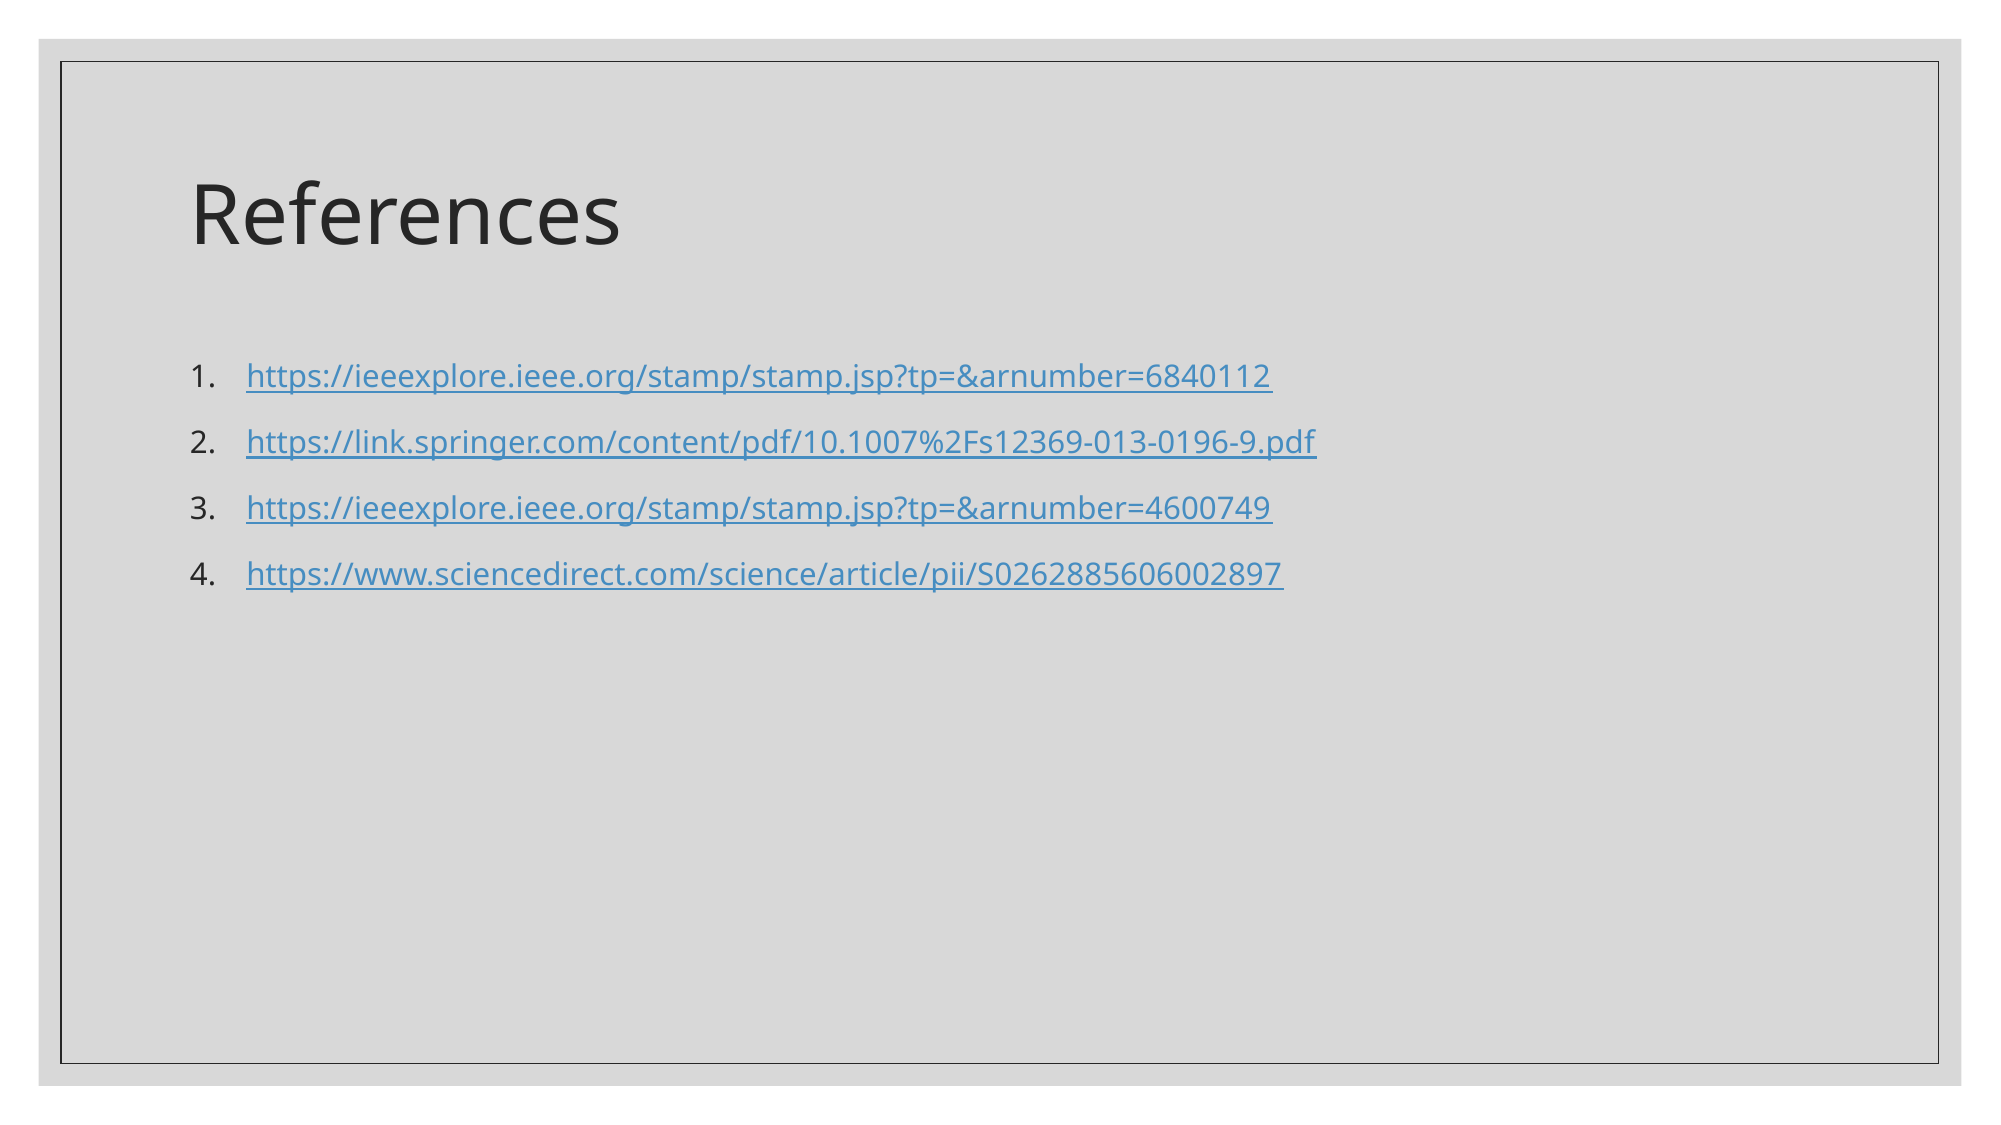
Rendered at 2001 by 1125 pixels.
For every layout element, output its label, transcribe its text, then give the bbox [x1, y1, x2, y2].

title References [174, 105, 1825, 331]
list https://ieeexplore.ieee.org/stamp/stamp.jsp?tp=&arnumber=6840112 https://link.springer.com/content/pdf/10.1007%2Fs12369-013-0196-9.pdf https://ieeexplore.ieee.org/stamp/stamp.jsp?tp=&arnumber=4600749 https://www.sciencedirect.com/science/article/pii/S0262885606002897 [174, 345, 1825, 977]
